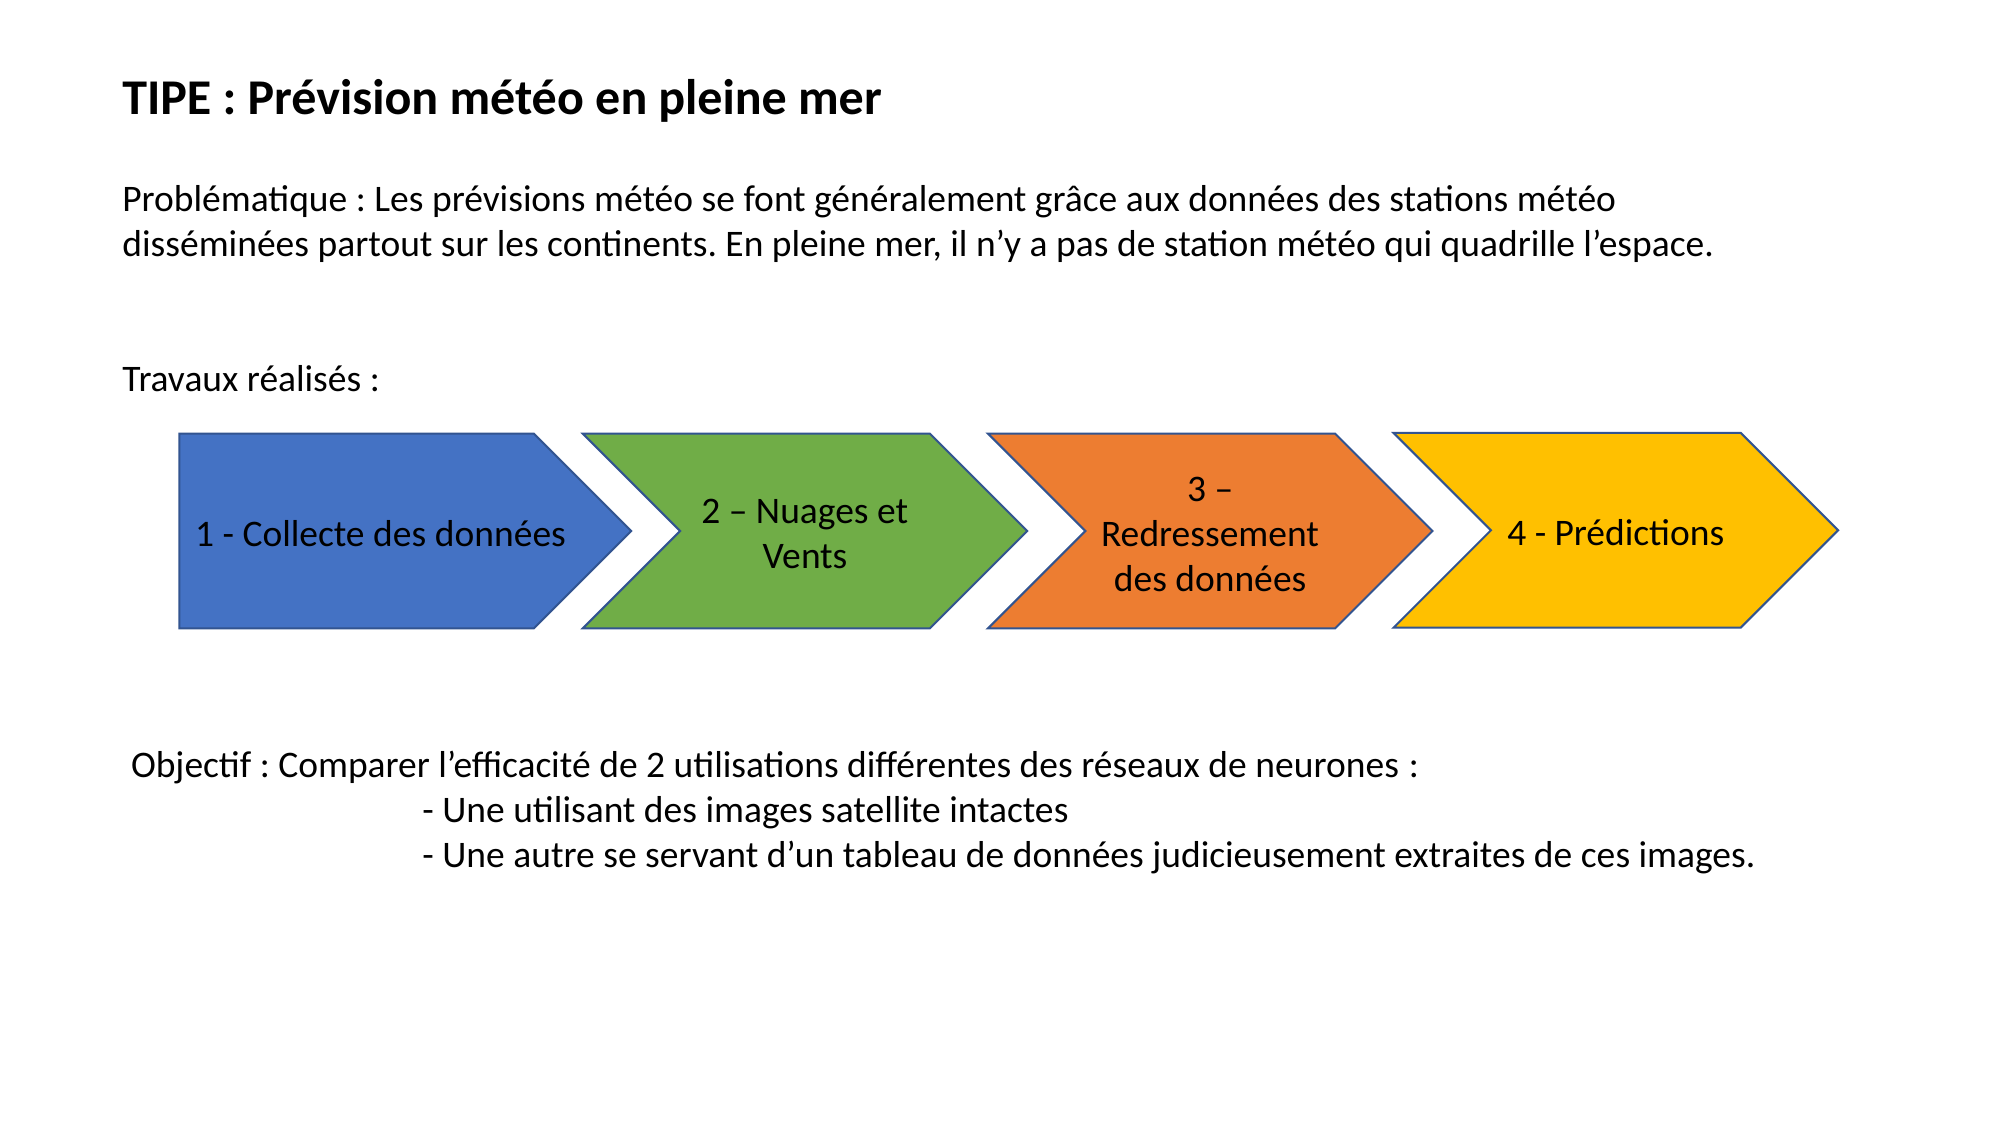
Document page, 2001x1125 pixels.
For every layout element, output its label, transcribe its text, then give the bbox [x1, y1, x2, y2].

text_box Objectif : Comparer l’efficacité de 2 utilisations différentes des réseaux de neurones : - Une utilisant des images satellite intactes - Une autre se servant d’un tableau de données judicieusement extraites de ces images. [107, 732, 1838, 883]
text_box TIPE : Prévision météo en pleine mer [107, 56, 1900, 132]
text_box 3 – Redressement des données [985, 432, 1434, 630]
text_box 4 - Prédictions [1391, 431, 1840, 629]
text_box Problématique : Les prévisions météo se font généralement grâce aux données des stations météo disséminées partout sur les continents. En pleine mer, il n’y a pas de station météo qui quadrille l’espace. Travaux réalisés : [107, 166, 1781, 407]
text_box 1 - Collecte des données [178, 432, 633, 630]
text_box 2 – Nuages et Vents [580, 432, 1029, 630]
